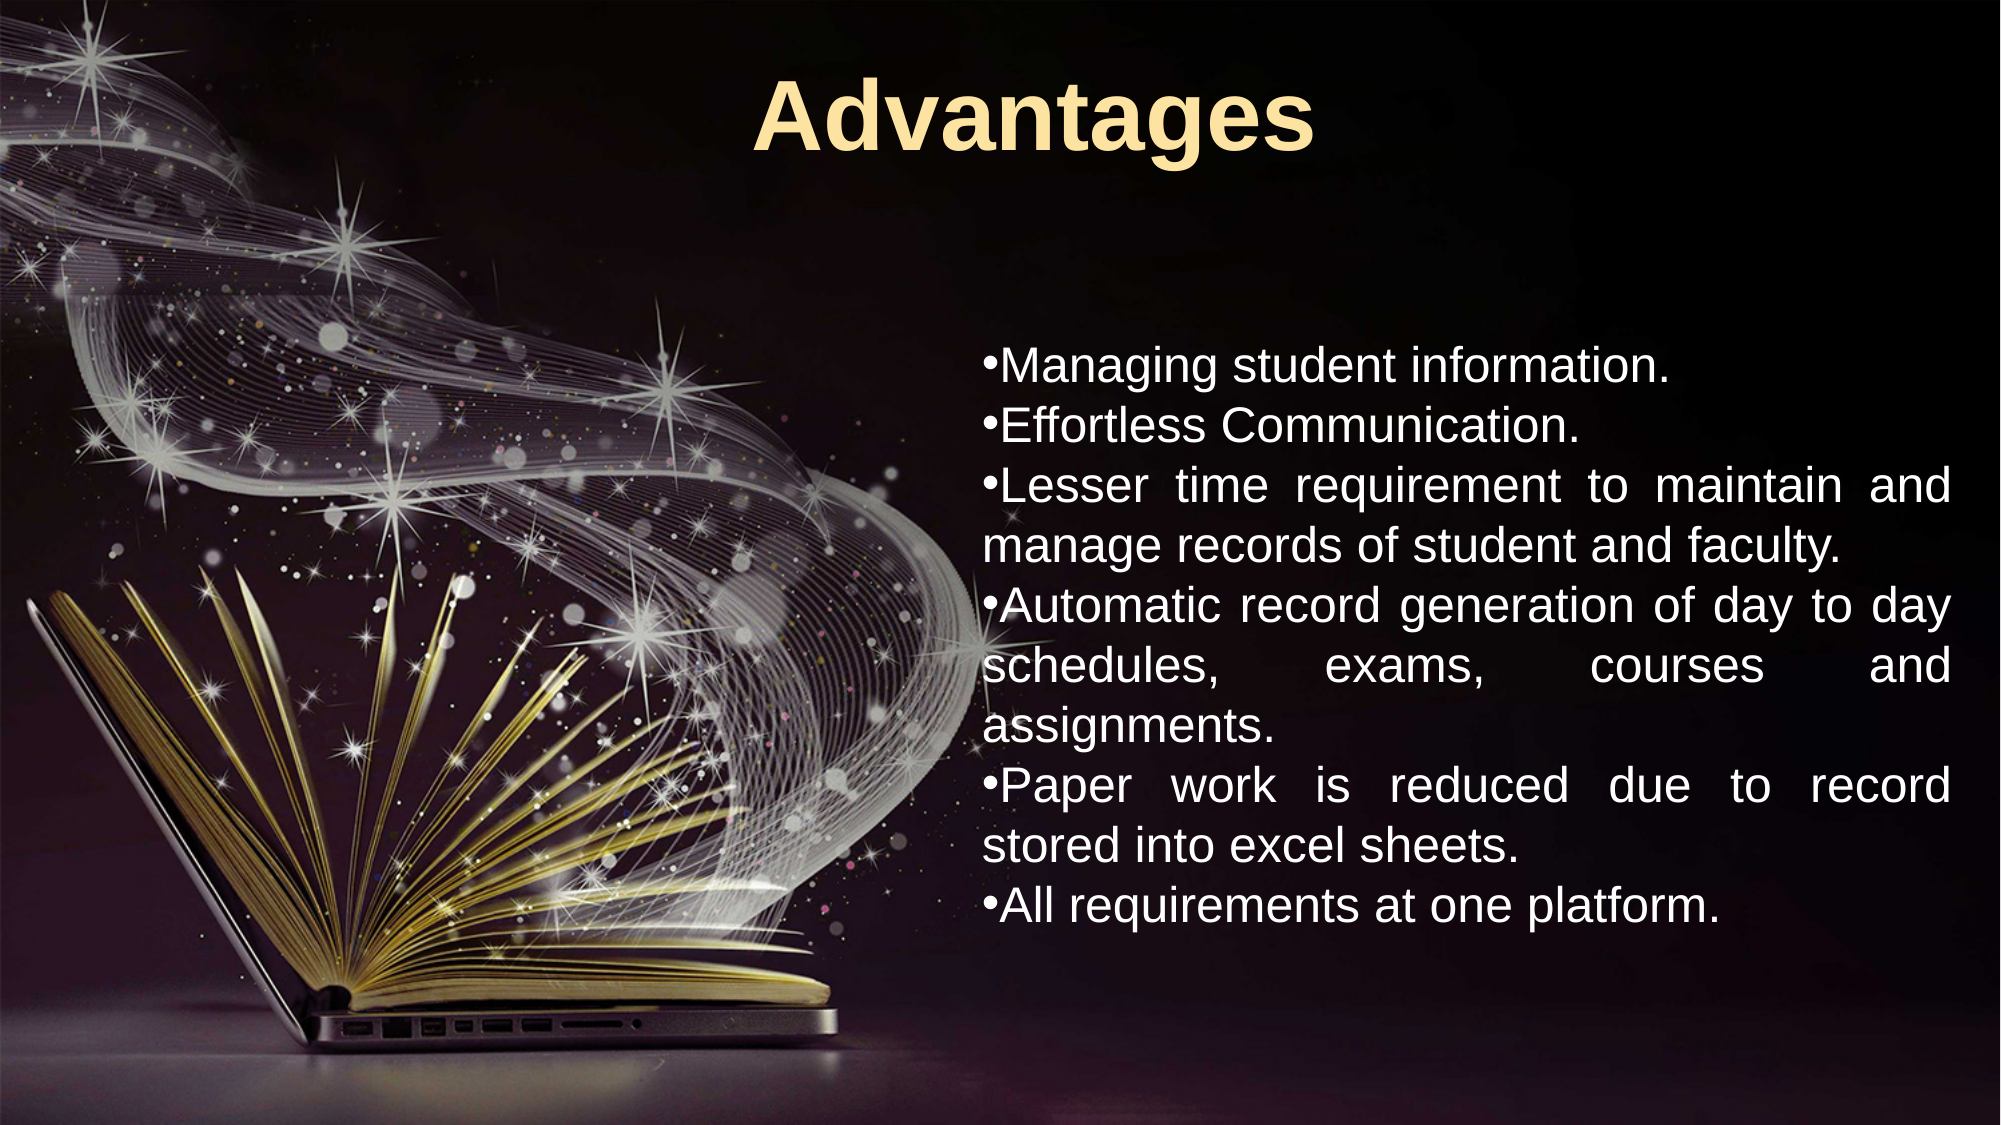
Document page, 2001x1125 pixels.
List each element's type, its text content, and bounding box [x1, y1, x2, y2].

picture [0, 0, 2001, 1125]
text_box Advantages [308, 43, 1483, 178]
text_box Managing student information. Effortless Communication. Lesser time requirement to maintain and manage records of student and faculty. Automatic record generation of day to day schedules, exams, courses and assignments. Paper work is reduced due to record stored into excel sheets. All requirements at one platform. [967, 324, 1968, 940]
